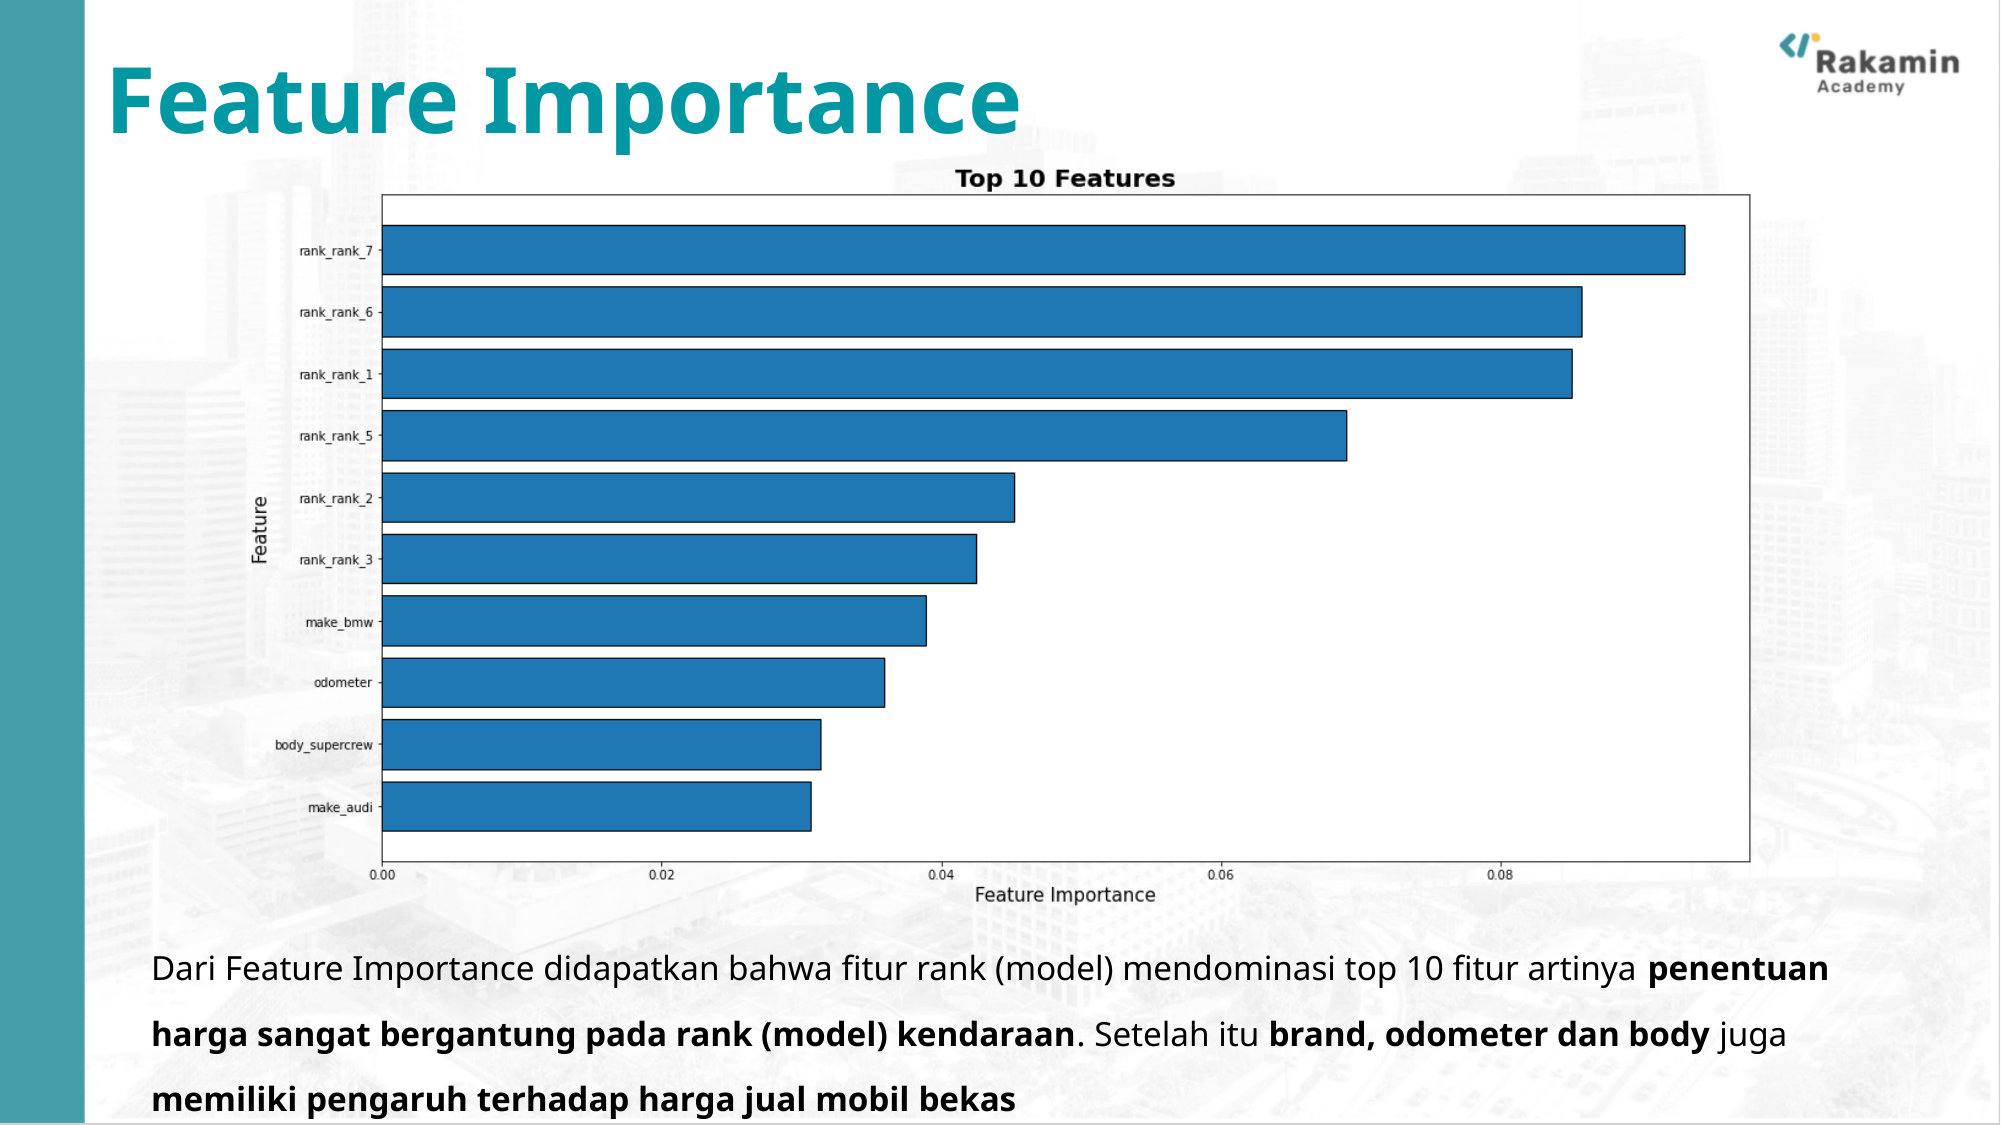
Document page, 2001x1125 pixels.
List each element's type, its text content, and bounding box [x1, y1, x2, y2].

text_box Dari Feature Importance didapatkan bahwa fitur rank (model) mendominasi top 10 fitur artinya penentuan harga sangat bergantung pada rank (model) kendaraan. Setelah itu brand, odometer dan body juga memiliki pengaruh terhadap harga jual mobil bekas [136, 913, 1864, 1125]
text_box Feature Importance [90, 30, 1557, 160]
picture [0, 0, 2001, 1125]
